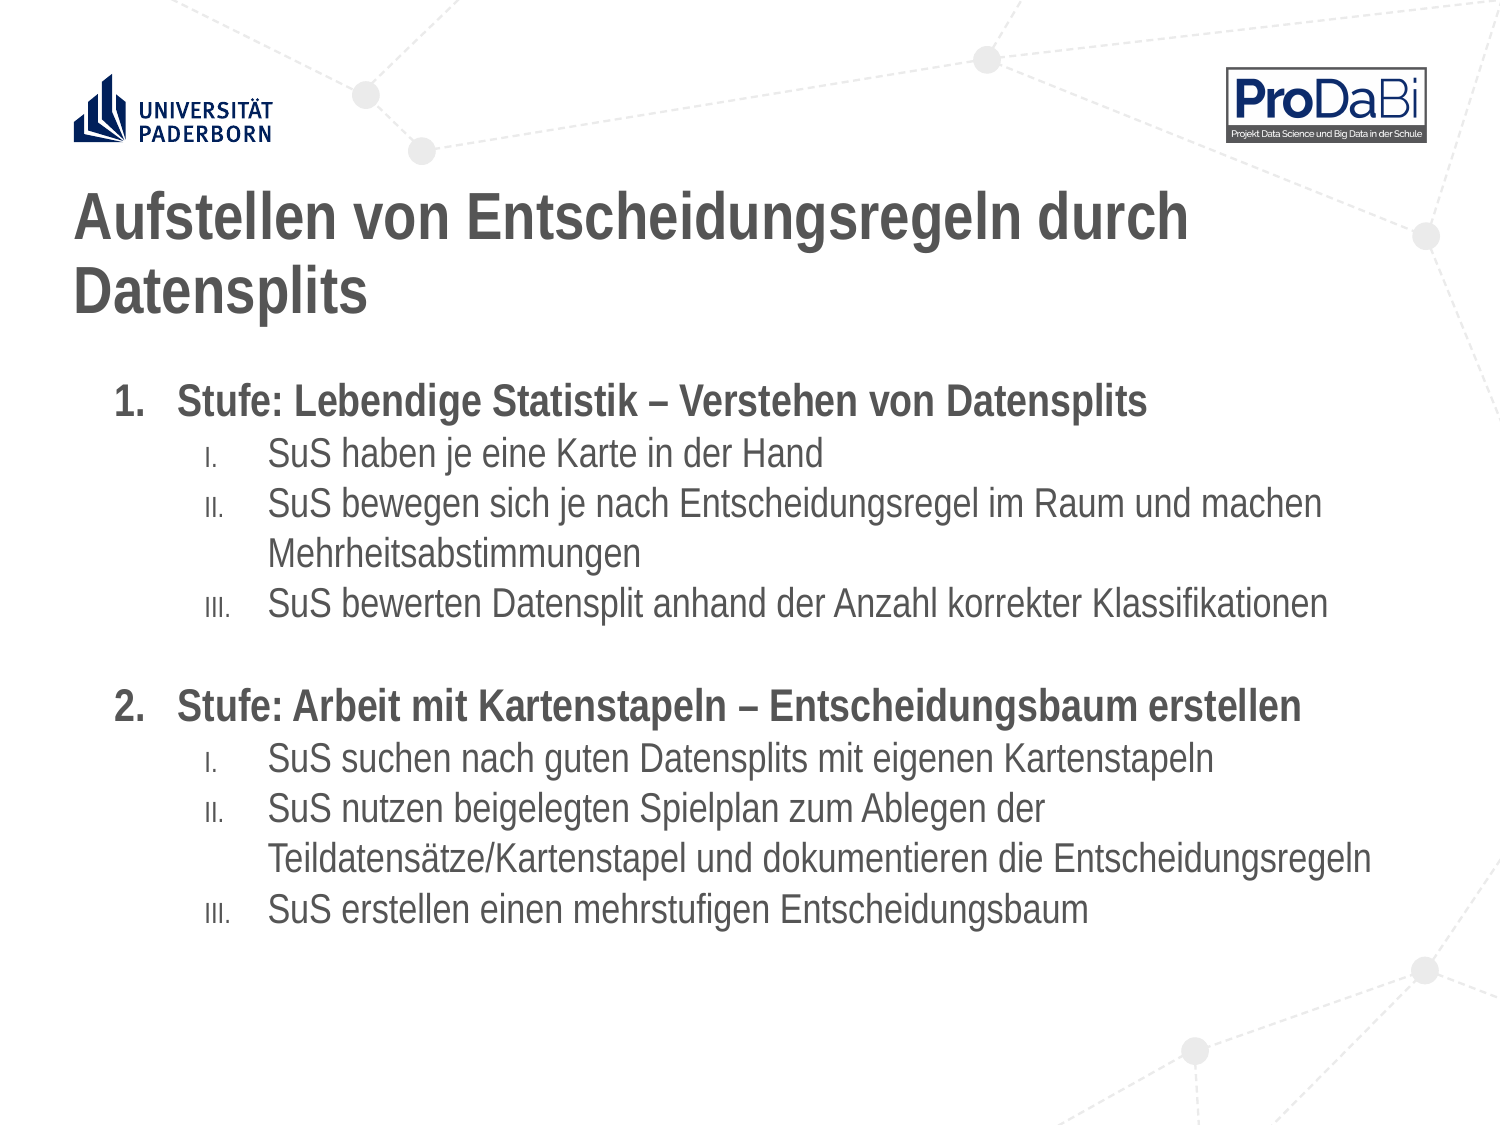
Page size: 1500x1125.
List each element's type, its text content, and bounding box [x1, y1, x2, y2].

title Aufstellen von Entscheidungsregeln durch Datensplits [73, 179, 1427, 352]
list Stufe: Lebendige Statistik – Verstehen von Datensplits SuS haben je eine Karte in der Hand SuS bewegen sich je nach Entscheidungsregel im Raum und machen Mehrheitsabstimmungen SuS bewerten Datensplit anhand der Anzahl korrekter Klassifikationen Stufe: Arbeit mit Kartenstapeln – Entscheidungsbaum erstellen SuS suchen nach guten Datensplits mit eigenen Kartenstapeln SuS nutzen beigelegten Spielplan zum Ablegen der Teildatensätze/Kartenstapel und dokumentieren die Entscheidungsregeln SuS erstellen einen mehrstufigen Entscheidungsbaum [103, 365, 1397, 1048]
picture [1226, 67, 1427, 143]
